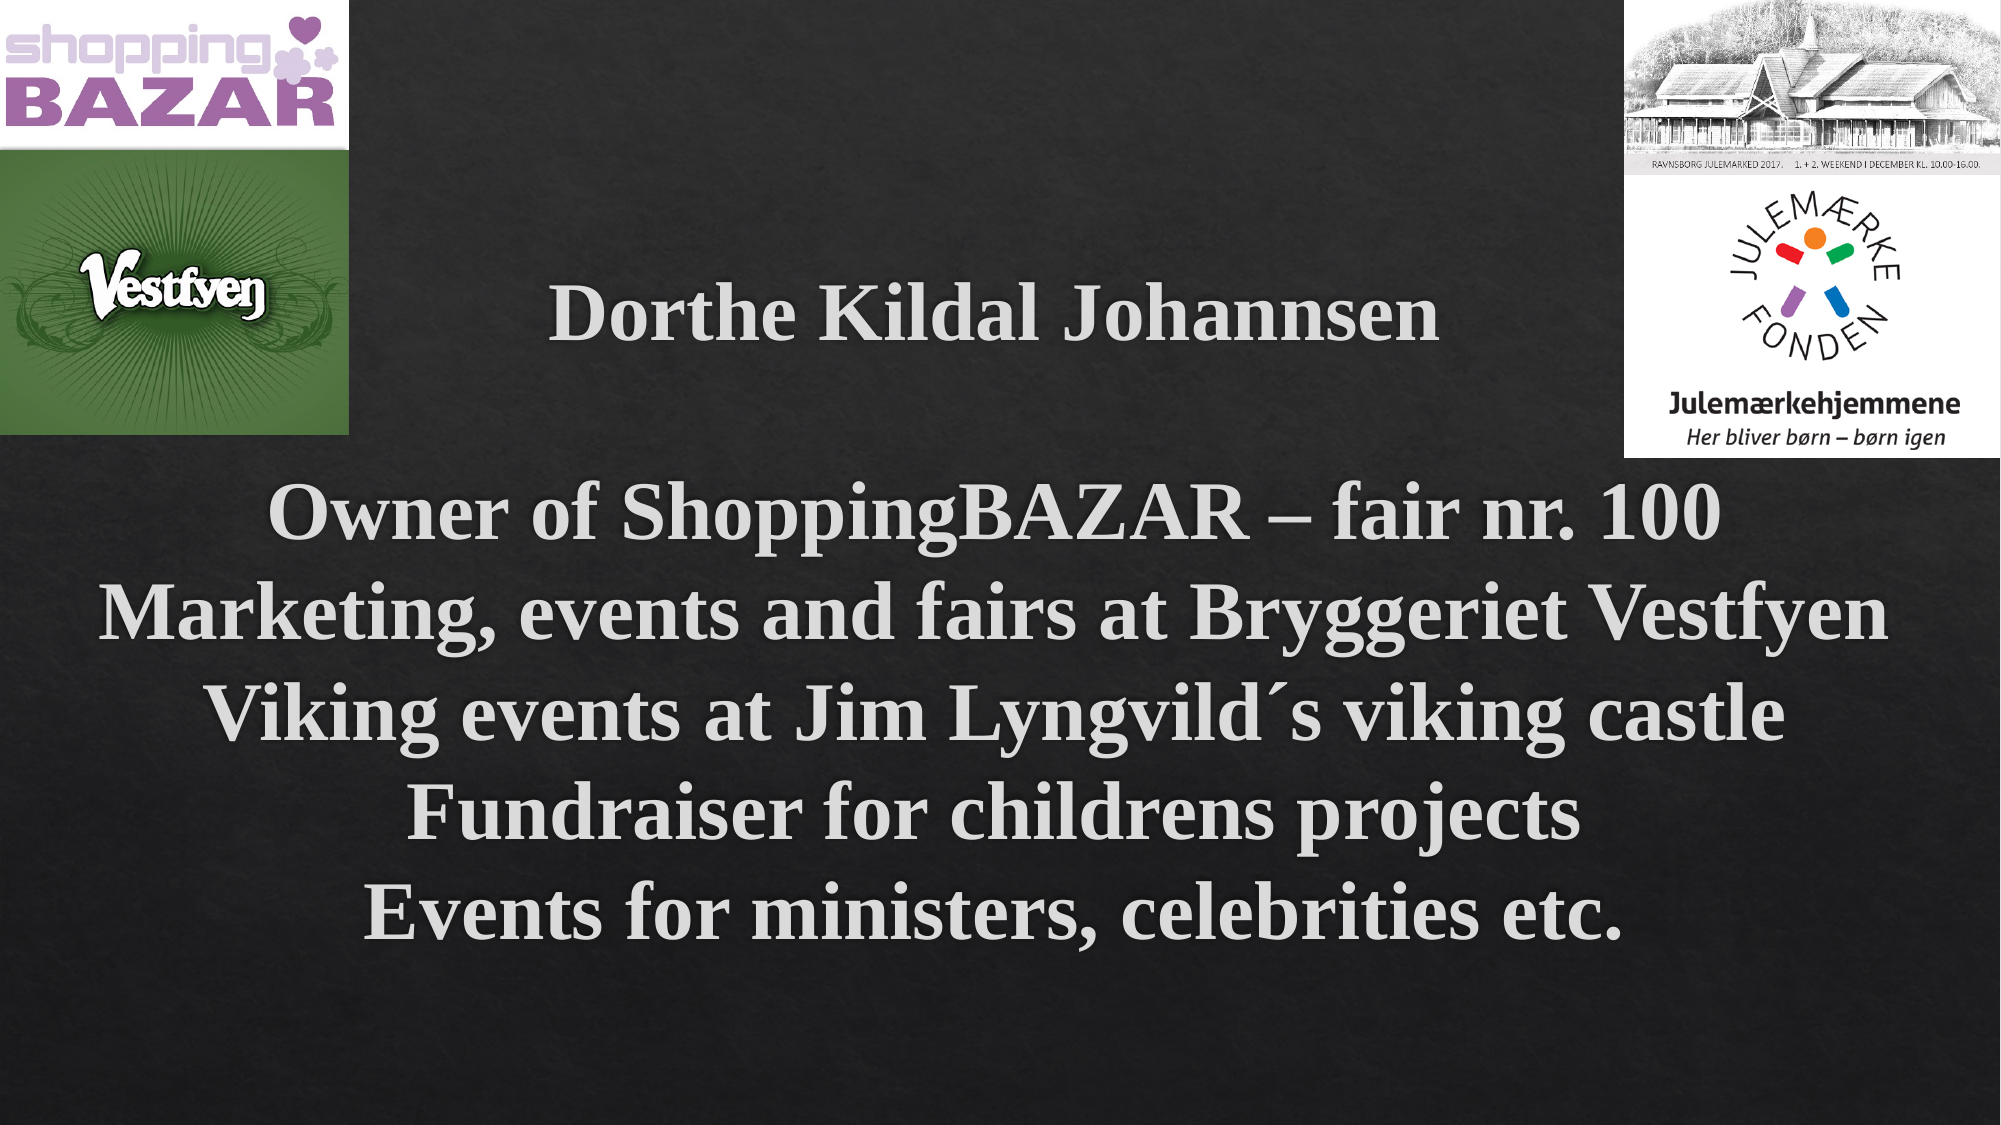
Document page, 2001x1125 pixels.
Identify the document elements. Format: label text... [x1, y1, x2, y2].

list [0, 0, 349, 147]
picture [1624, 0, 2000, 458]
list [0, 149, 349, 436]
title Dorthe Kildal Johannsen Owner of ShoppingBAZAR – fair nr. 100 Marketing, events and fairs at Bryggeriet Vestfyen Viking events at Jim Lyngvild´s viking castle Fundraiser for childrens projects Events for ministers, celebrities etc. [19, 0, 1971, 1074]
